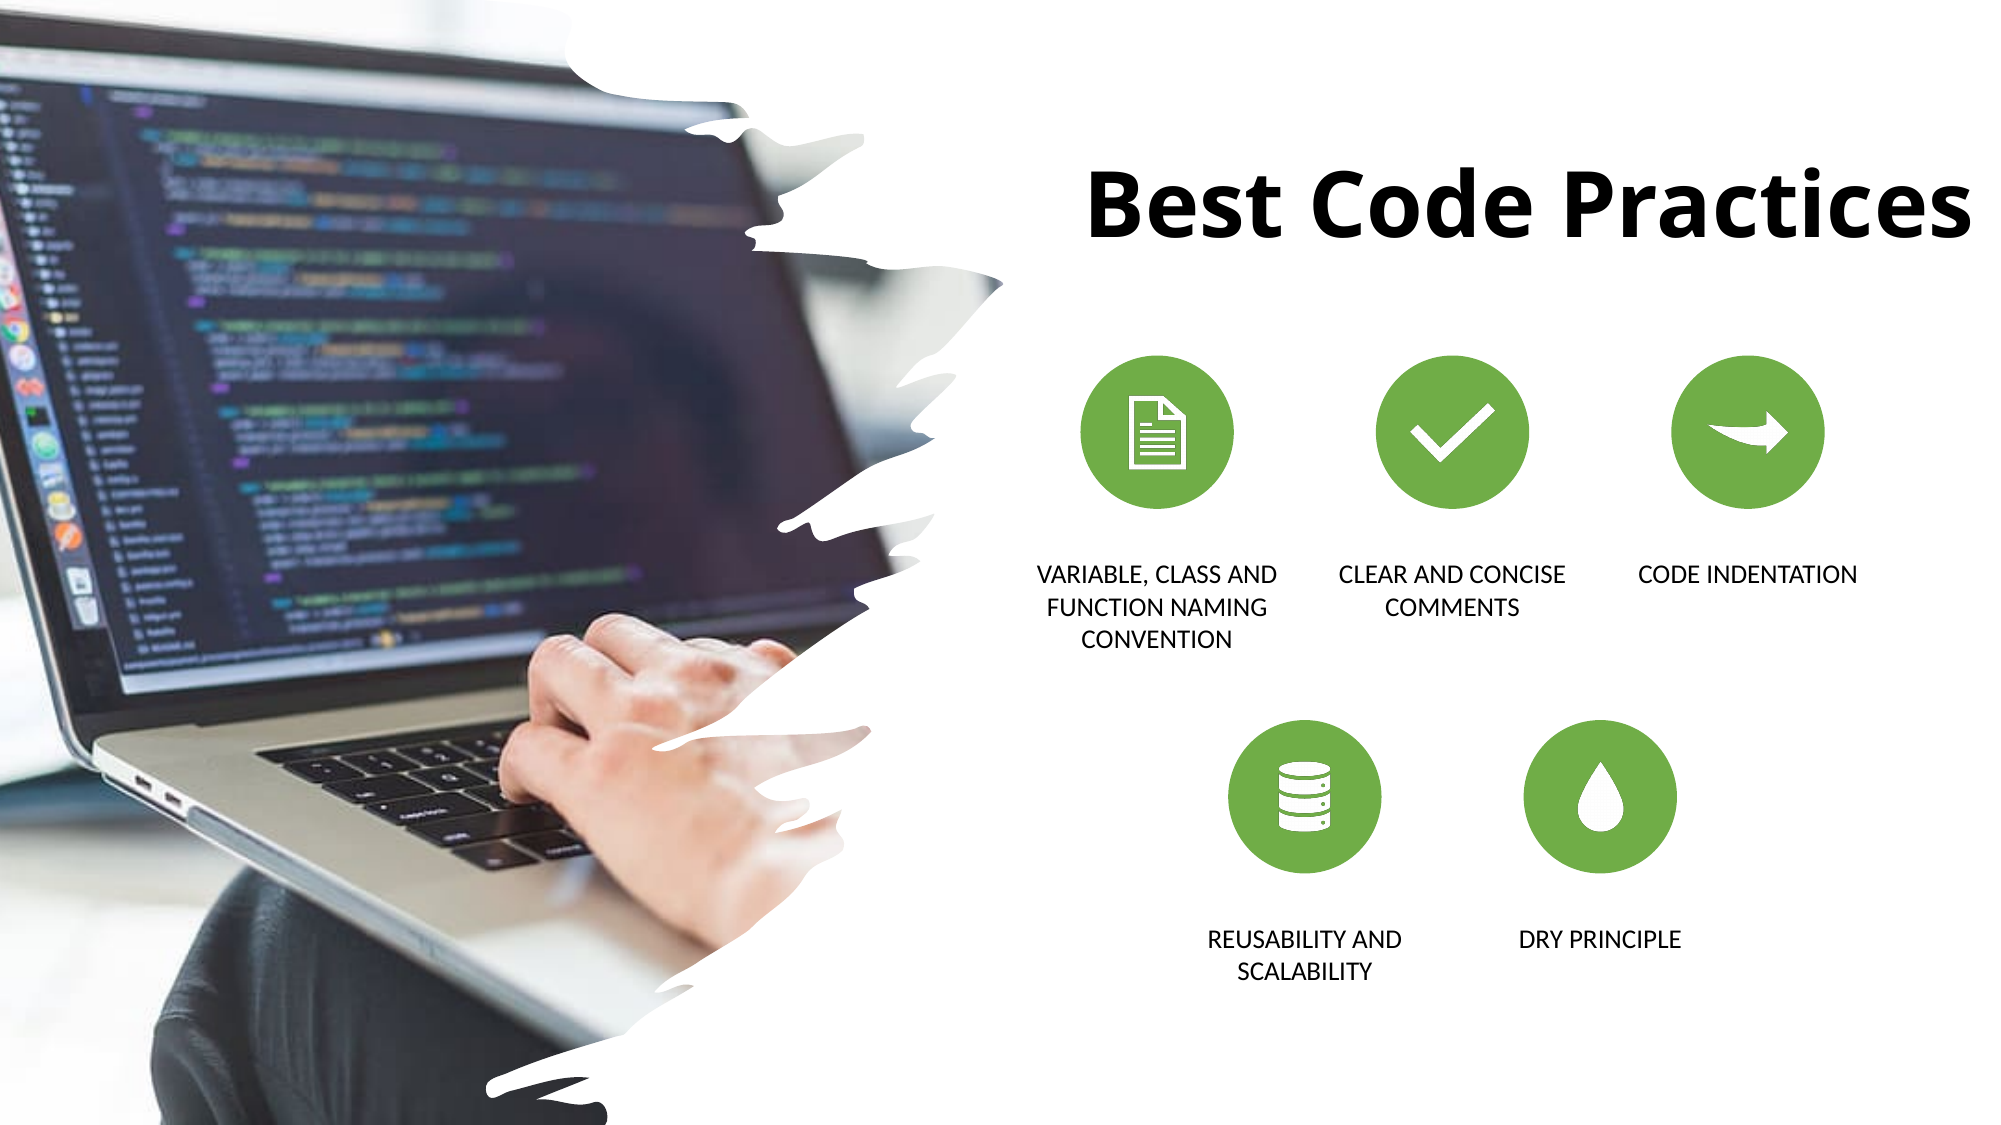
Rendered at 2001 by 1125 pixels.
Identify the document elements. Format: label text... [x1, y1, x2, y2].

text_box Best Code Practices [1068, 59, 2000, 357]
picture [0, 0, 1004, 1125]
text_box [1019, 355, 1886, 1022]
text_box [1004, 0, 2000, 1125]
